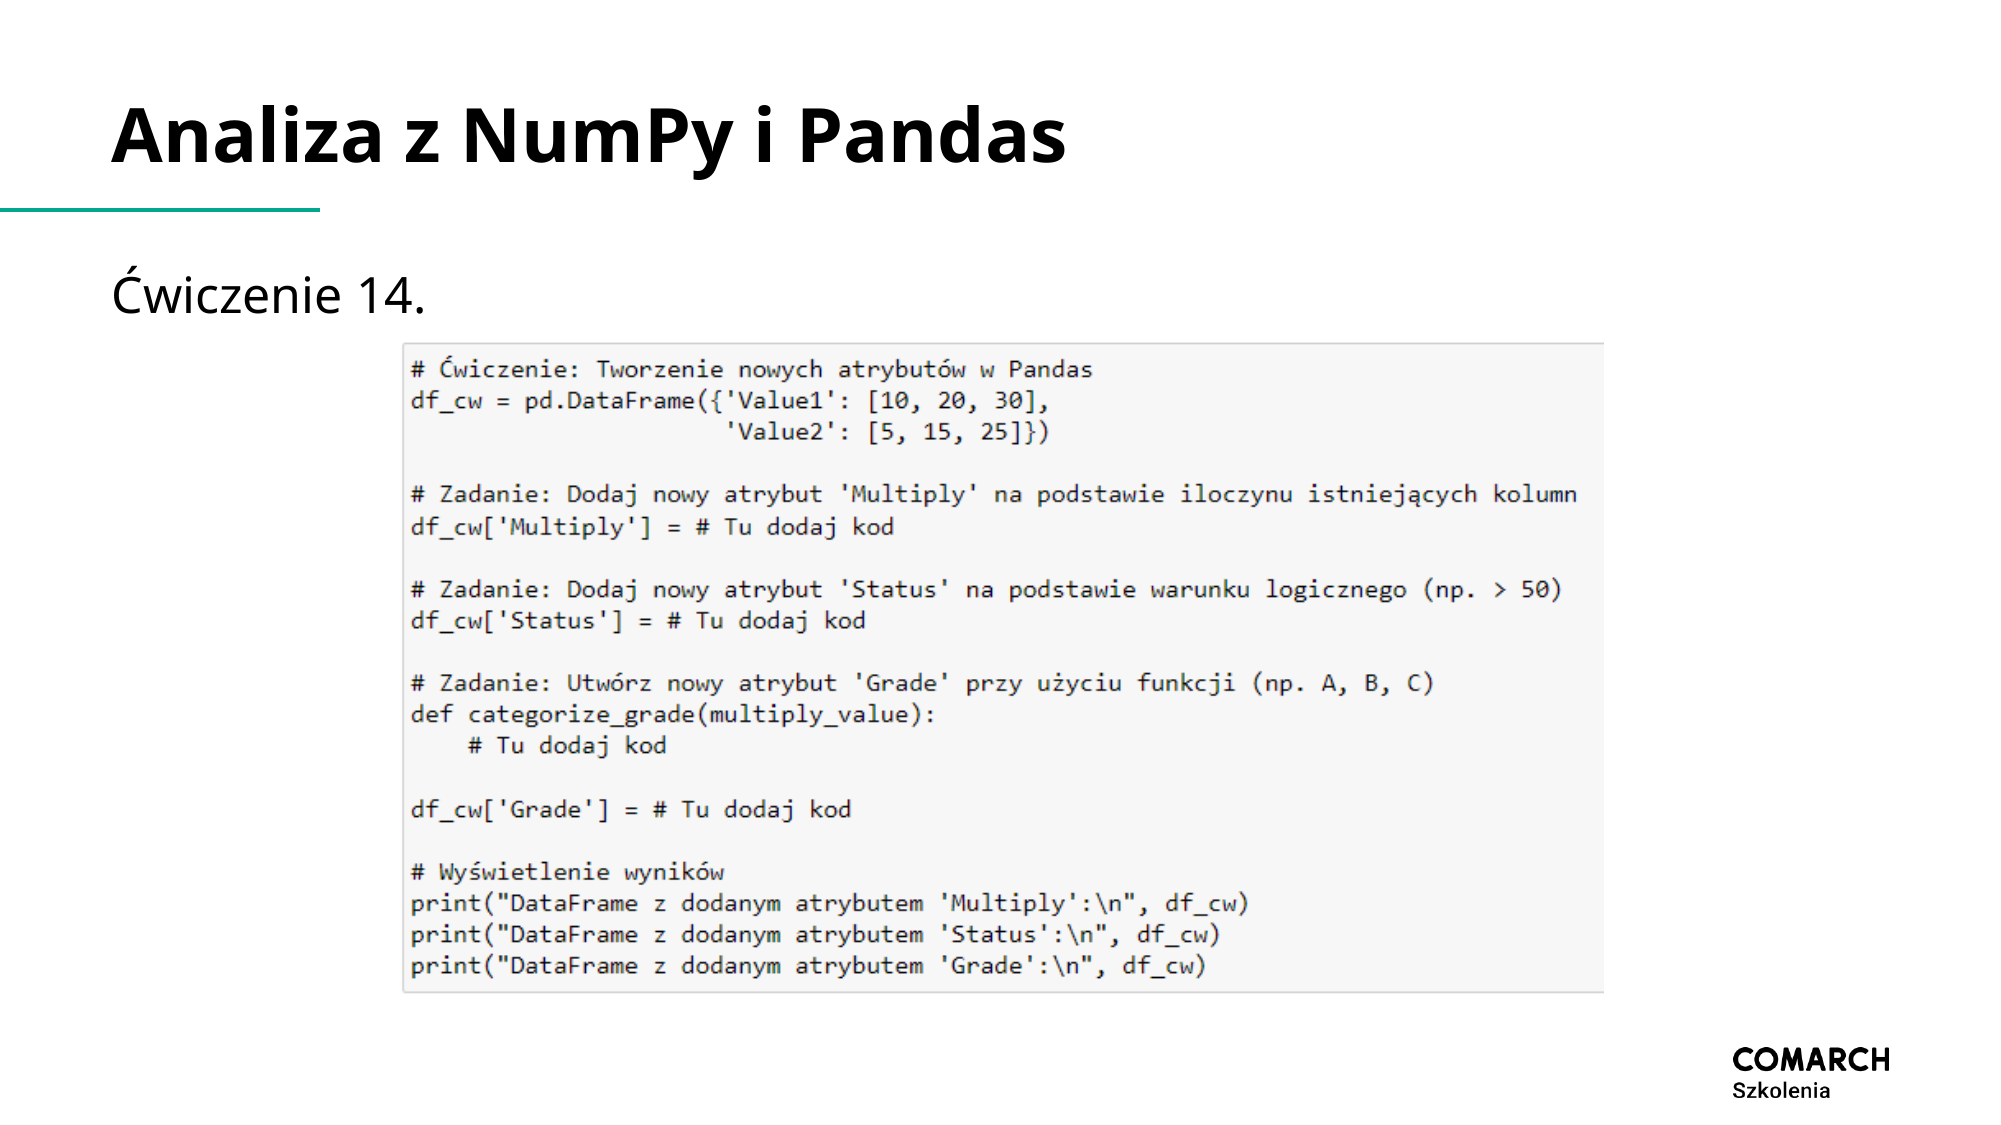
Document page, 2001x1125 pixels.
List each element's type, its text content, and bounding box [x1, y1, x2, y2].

list Ćwiczenie 14. [111, 243, 1889, 1000]
title Analiza z NumPy i Pandas [111, 0, 1889, 185]
picture [1733, 1047, 1889, 1098]
picture [396, 338, 1604, 1000]
